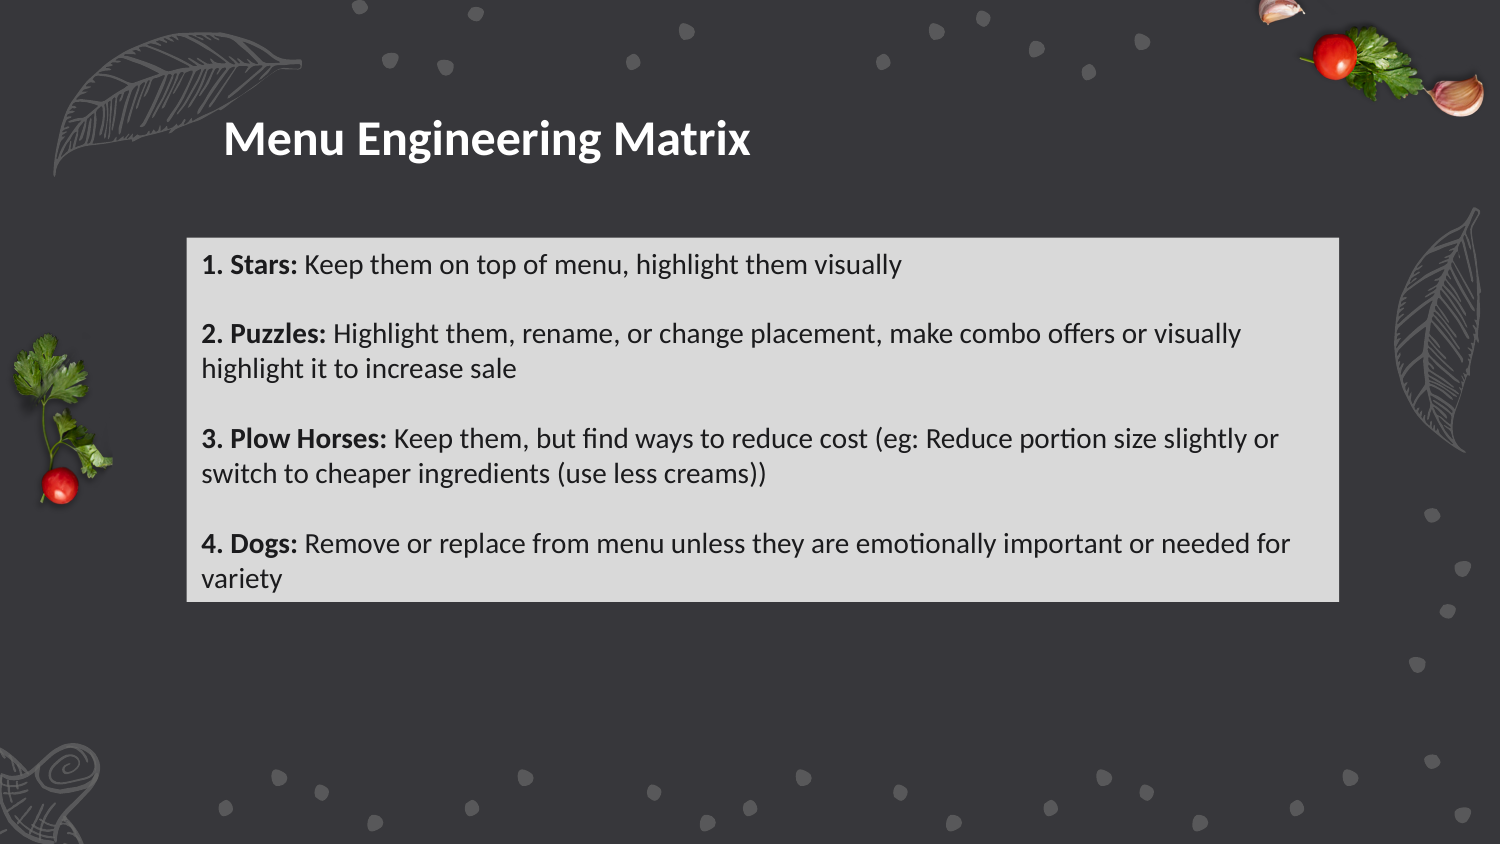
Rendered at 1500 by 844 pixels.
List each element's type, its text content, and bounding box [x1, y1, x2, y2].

picture [5, 330, 113, 515]
picture [1245, 0, 1490, 121]
text_box Menu Engineering Matrix [208, 97, 1087, 173]
text_box 1. Stars: Keep them on top of menu, highlight them visually 2. Puzzles: Highlight them, rename, or change placement, make combo offers or visually highlight it to increase sale 3. Plow Horses: Keep them, but find ways to reduce cost (eg: Reduce portion size slightly or switch to cheaper ingredients (use less creams)) 4. Dogs: Remove or replace from menu unless they are emotionally important or needed for variety [186, 237, 1340, 602]
